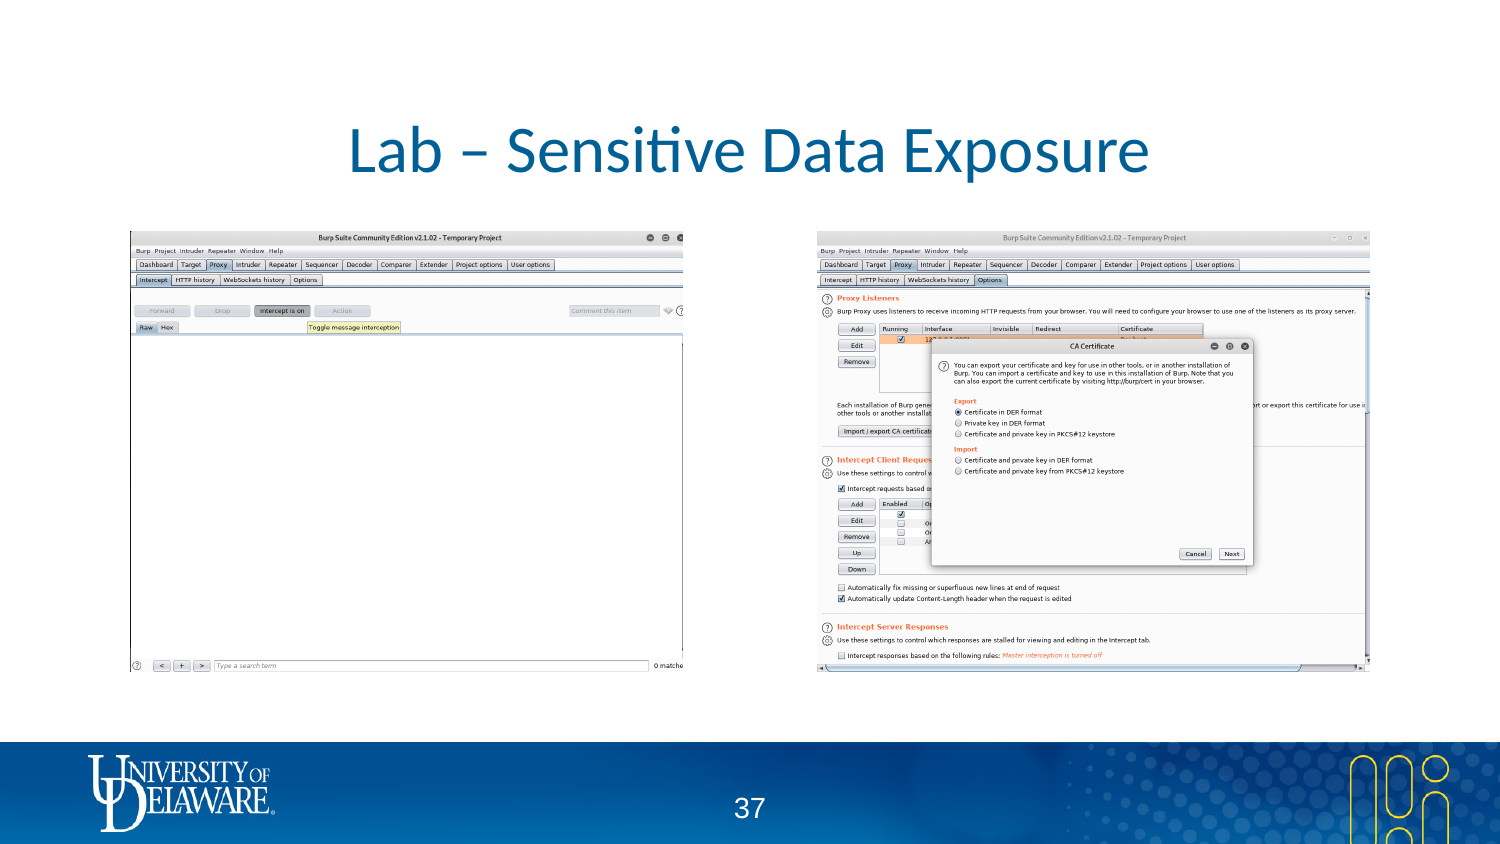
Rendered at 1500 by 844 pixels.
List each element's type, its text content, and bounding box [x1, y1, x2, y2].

slide_number 36 [575, 782, 925, 828]
title Lab – Sensitive Data Exposure [75, 84, 1425, 207]
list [130, 230, 683, 673]
picture [0, 0, 1500, 844]
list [817, 230, 1370, 673]
